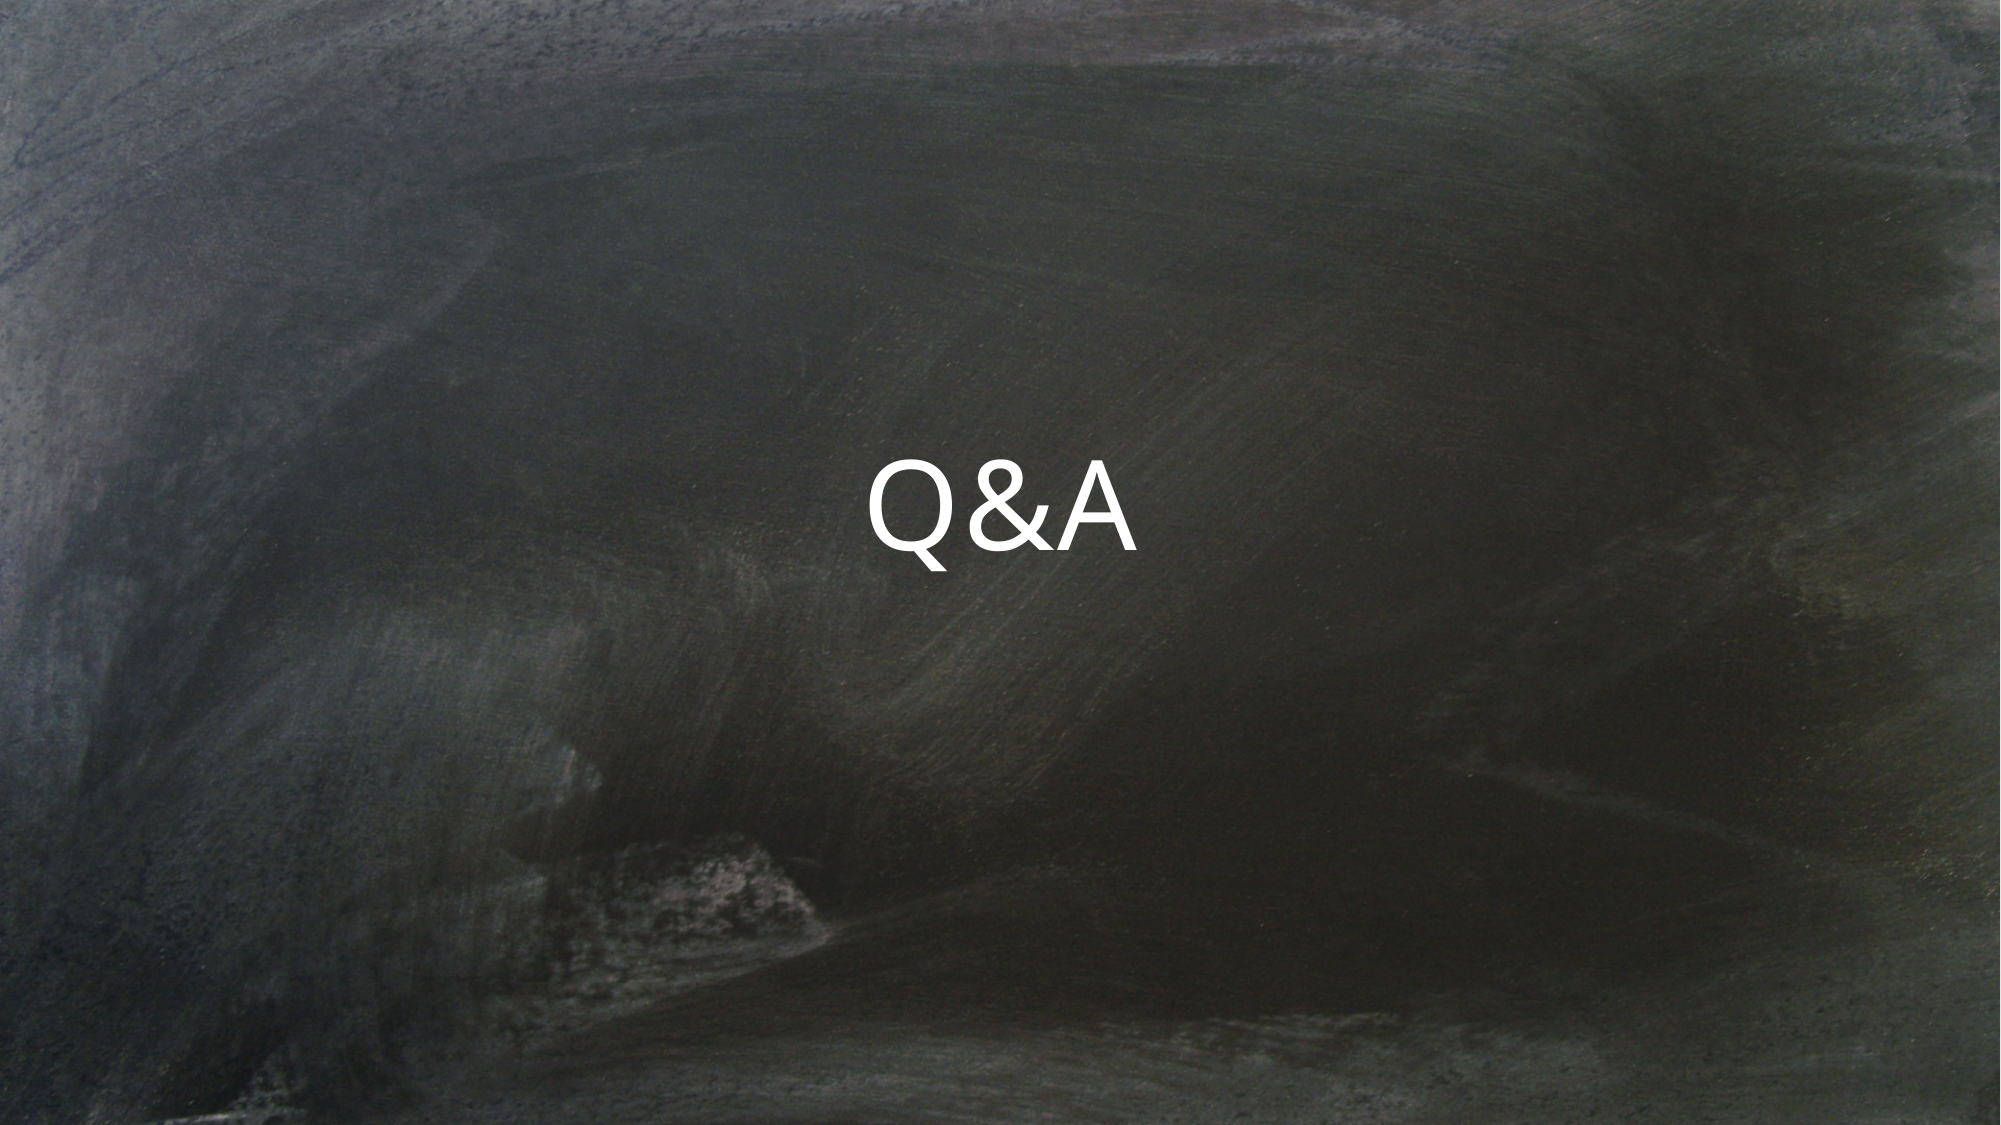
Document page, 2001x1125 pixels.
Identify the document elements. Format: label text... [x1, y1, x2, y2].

title Q&A [249, 184, 1750, 576]
picture [0, 0, 2001, 1125]
